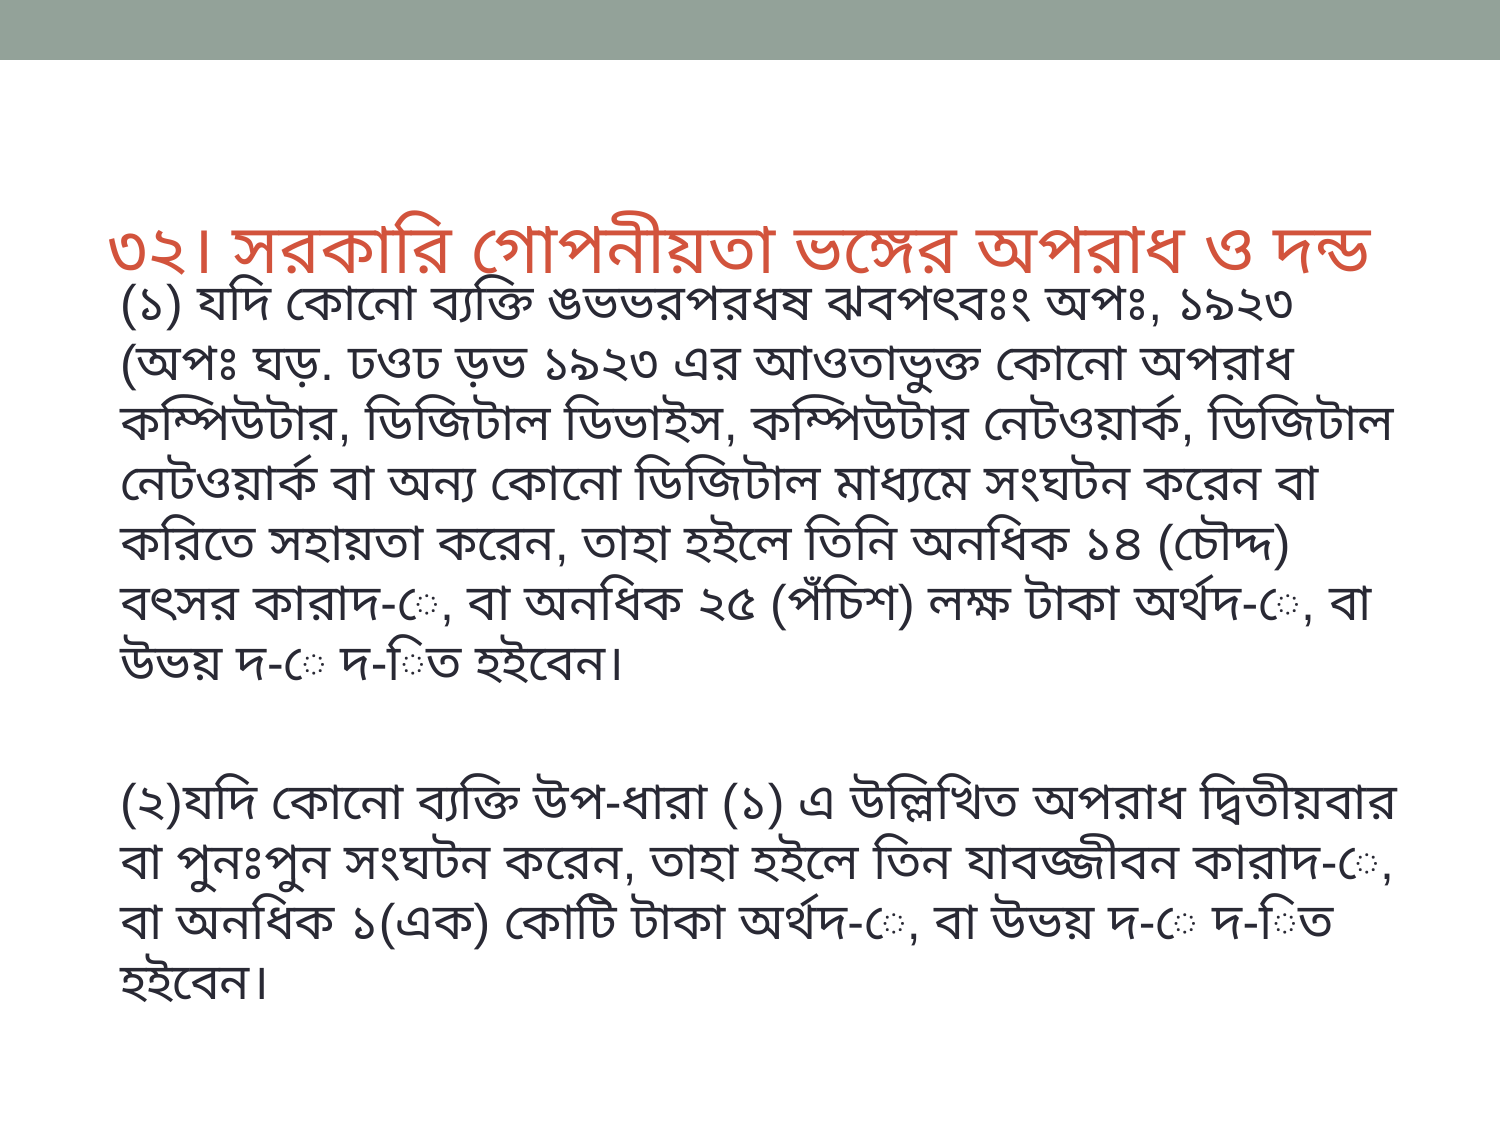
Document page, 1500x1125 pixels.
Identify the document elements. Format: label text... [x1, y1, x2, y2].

list (১) যদি কোনো ব্যক্তি ঙভভরপরধষ ঝবপৎবঃং অপঃ, ১৯২৩ (অপঃ ঘড়. ঢওঢ ড়ভ ১৯২৩ এর আওতাভুক্ত কোনো অপরাধ কম্পিউটার, ডিজিটাল ডিভাইস, কম্পিউটার নেটওয়ার্ক, ডিজিটাল নেটওয়ার্ক বা অন্য কোনো ডিজিটাল মাধ্যমে সংঘটন করেন বা করিতে সহায়তা করেন, তাহা হইলে তিনি অনধিক ১৪ (চৌদ্দ) বৎসর কারাদ-ে, বা অনধিক ২৫ (পঁচিশ) লক্ষ টাকা অর্থদ-ে, বা উভয় দ-ে দ-িত হইবেন। (২)যদি কোনো ব্যক্তি উপ-ধারা (১) এ উল্লিখিত অপরাধ দ্বিতীয়বার বা পুনঃপুন সংঘটন করেন, তাহা হইলে তিন যাবজ্জীবন কারাদ-ে, বা অনধিক ১(এক) কোটি টাকা অর্থদ-ে, বা উভয় দ-ে দ-িত হইবেন। [75, 262, 1425, 1063]
title ৩২। সরকারি গোপনীয়তা ভঙ্গের অপরাধ ও দন্ড [92, 197, 1442, 348]
